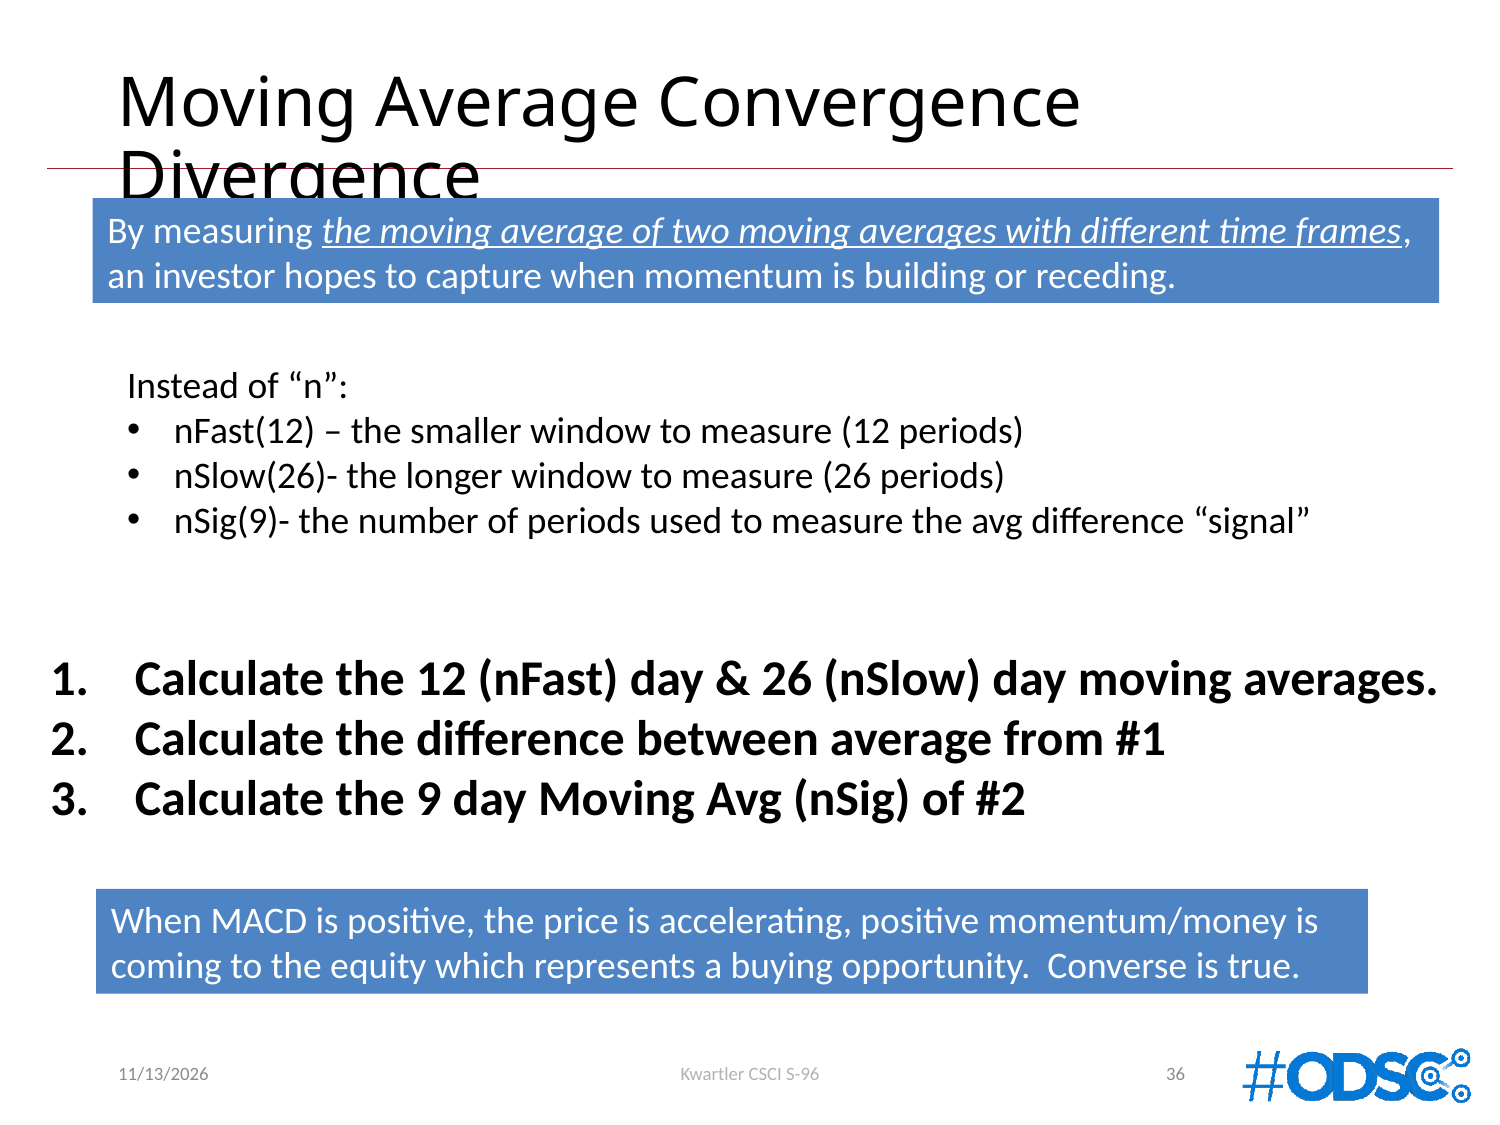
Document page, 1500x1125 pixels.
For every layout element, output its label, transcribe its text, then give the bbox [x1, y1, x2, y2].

text_box By measuring the moving average of two moving averages with different time frames, an investor hopes to capture when momentum is building or receding. [92, 198, 1440, 303]
picture [1225, 1038, 1480, 1116]
slide_number 36 [1059, 1042, 1200, 1103]
text_box Calculate the 12 (nFast) day & 26 (nSlow) day moving averages. Calculate the difference between average from #1 Calculate the 9 day Moving Avg (nSig) of #2 [35, 638, 1455, 833]
text_box Instead of “n”: nFast(12) – the smaller window to measure (12 periods) nSlow(26)- the longer window to measure (26 periods) nSig(9)- the number of periods used to measure the avg difference “signal” [112, 353, 1328, 549]
footer Kwartler CSCI S-96 [496, 1042, 1004, 1103]
text_box When MACD is positive, the price is accelerating, positive momentum/money is coming to the equity which represents a buying opportunity. Converse is true. [96, 888, 1368, 994]
title Moving Average Convergence Divergence [103, 59, 1397, 157]
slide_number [103, 1042, 441, 1103]
